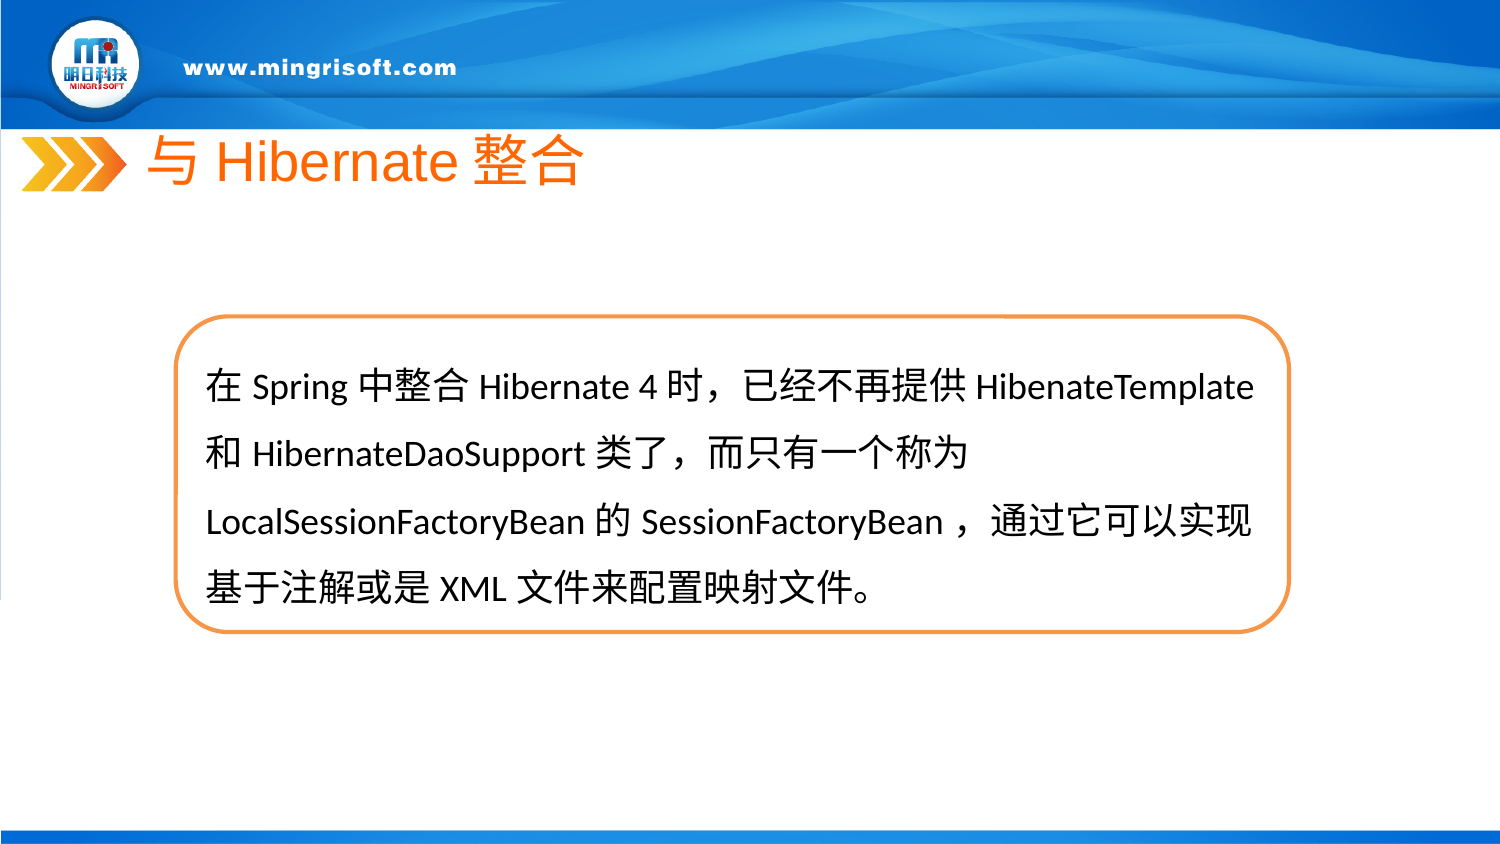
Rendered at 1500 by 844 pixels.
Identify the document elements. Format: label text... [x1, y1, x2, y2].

text_box 在Spring中整合Hibernate 4时，已经不再提供HibenateTemplate和HibernateDaoSupport类了，而只有一个称为LocalSessionFactoryBean的SessionFactoryBean，通过它可以实现基于注解或是XML文件来配置映射文件。 [173, 314, 1292, 635]
text_box 与Hibernate整合 [134, 100, 1207, 217]
picture [0, 0, 1500, 844]
